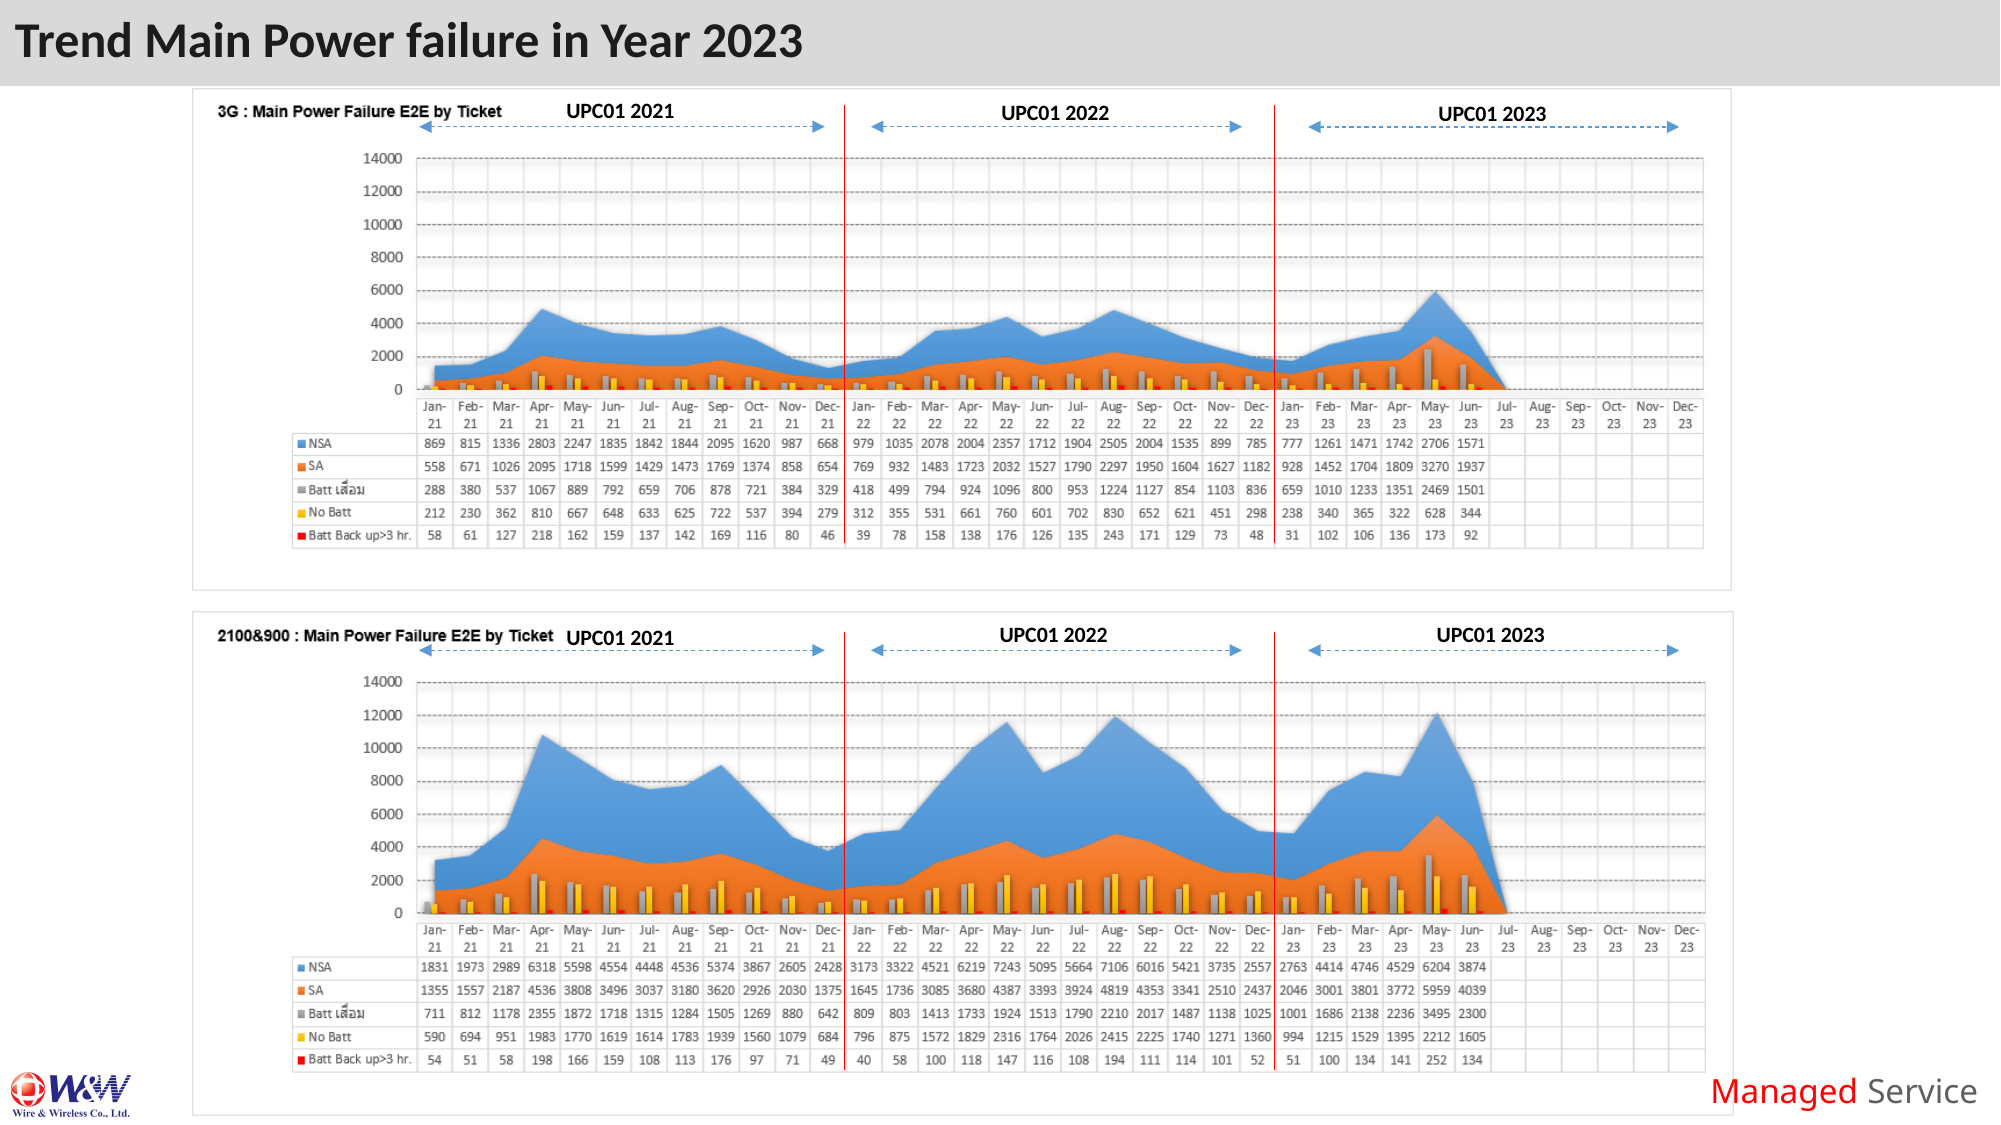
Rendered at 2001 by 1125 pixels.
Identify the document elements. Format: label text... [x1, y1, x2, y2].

picture [191, 87, 1733, 592]
picture [191, 610, 1735, 1117]
text_box Managed Service [1695, 1063, 2000, 1118]
text_box Trend Main Power failure in Year 2023 [14, 21, 1093, 81]
text_box [0, 0, 2000, 87]
picture [11, 1072, 131, 1118]
